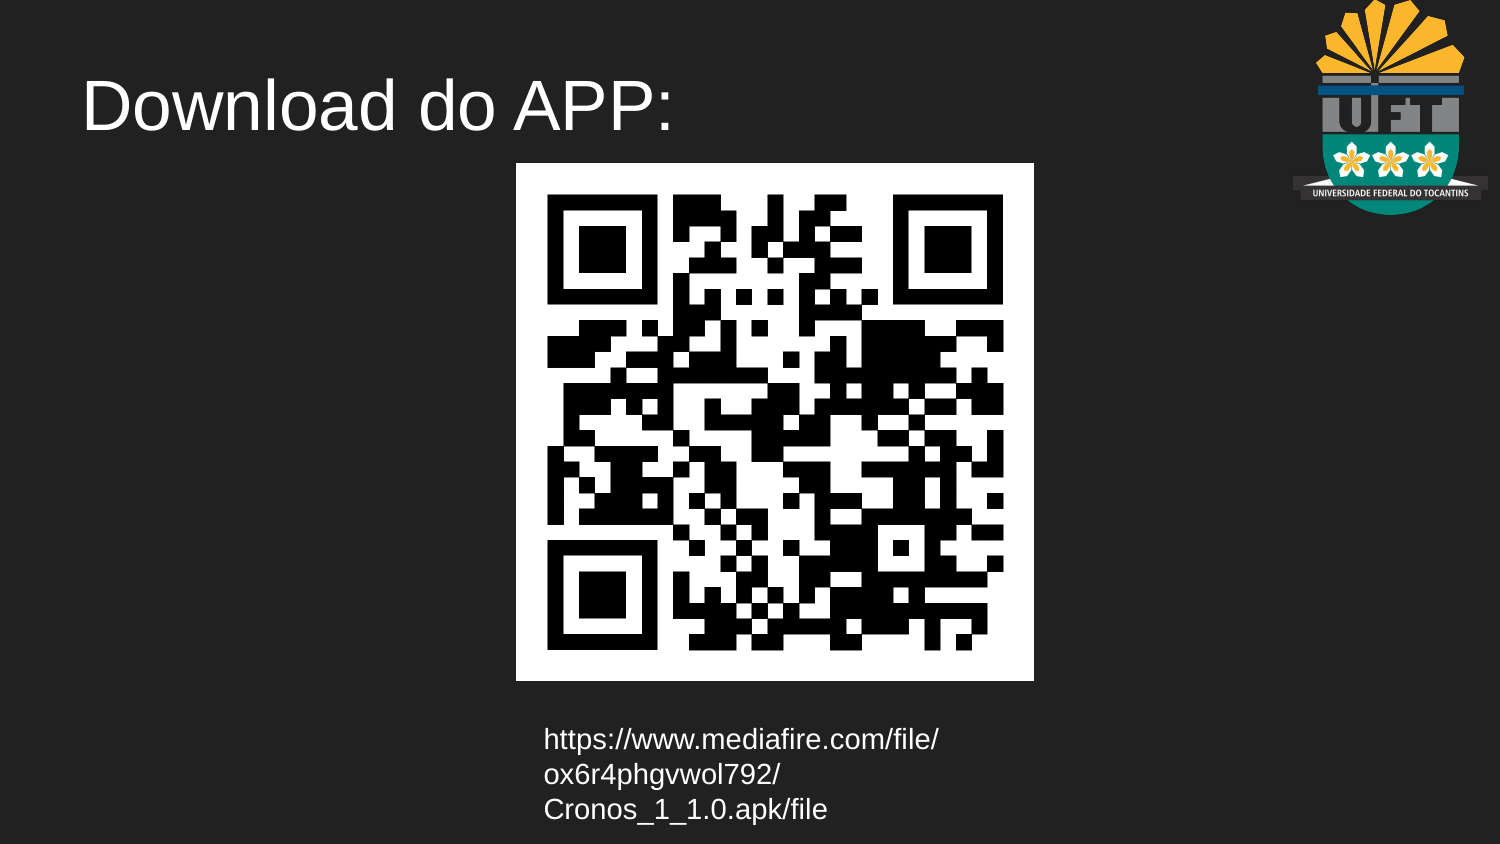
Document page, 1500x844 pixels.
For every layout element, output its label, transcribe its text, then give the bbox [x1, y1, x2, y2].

picture [1292, 0, 1488, 215]
picture [515, 162, 1034, 681]
title Download do APP: [66, 44, 1094, 139]
text_box https://www.mediafire.com/file/ox6r4phgvwol792/Cronos_1_1.0.apk/file [528, 705, 1021, 841]
